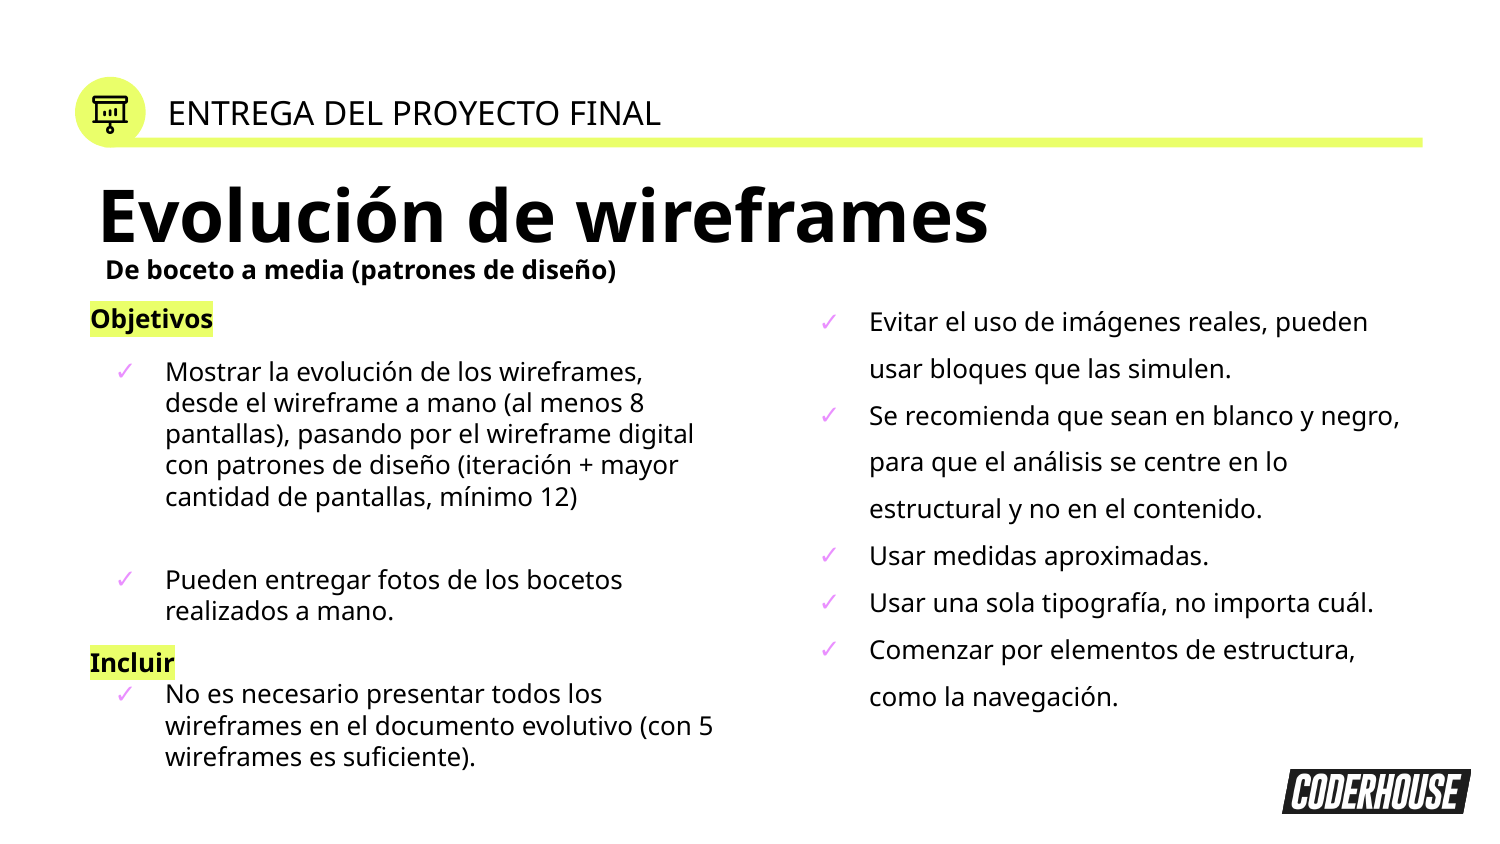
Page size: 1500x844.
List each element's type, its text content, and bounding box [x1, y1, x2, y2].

picture [1281, 769, 1471, 814]
text_box ENTREGA DEL PROYECTO FINAL [152, 76, 678, 137]
text_box Objetivos Mostrar la evolución de los wireframes, desde el wireframe a mano (al menos 8 pantallas), pasando por el wireframe digital con patrones de diseño (iteración + mayor cantidad de pantallas, mínimo 12) Pueden entregar fotos de los bocetos realizados a mano. Incluir No es necesario presentar todos los wireframes en el documento evolutivo (con 5 wireframes es suficiente). [75, 287, 740, 787]
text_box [74, 76, 146, 148]
text_box Evolución de wireframes [82, 164, 1282, 274]
text_box Evitar el uso de imágenes reales, pueden usar bloques que las simulen. Se recomienda que sean en blanco y negro, para que el análisis se centre en lo estructural y no en el contenido. Usar medidas aproximadas. Usar una sola tipografía, no importa cuál. Comenzar por elementos de estructura, como la navegación. [779, 274, 1423, 727]
text_box De boceto a media (patrones de diseño) [90, 238, 871, 301]
text_box [150, 137, 1423, 148]
